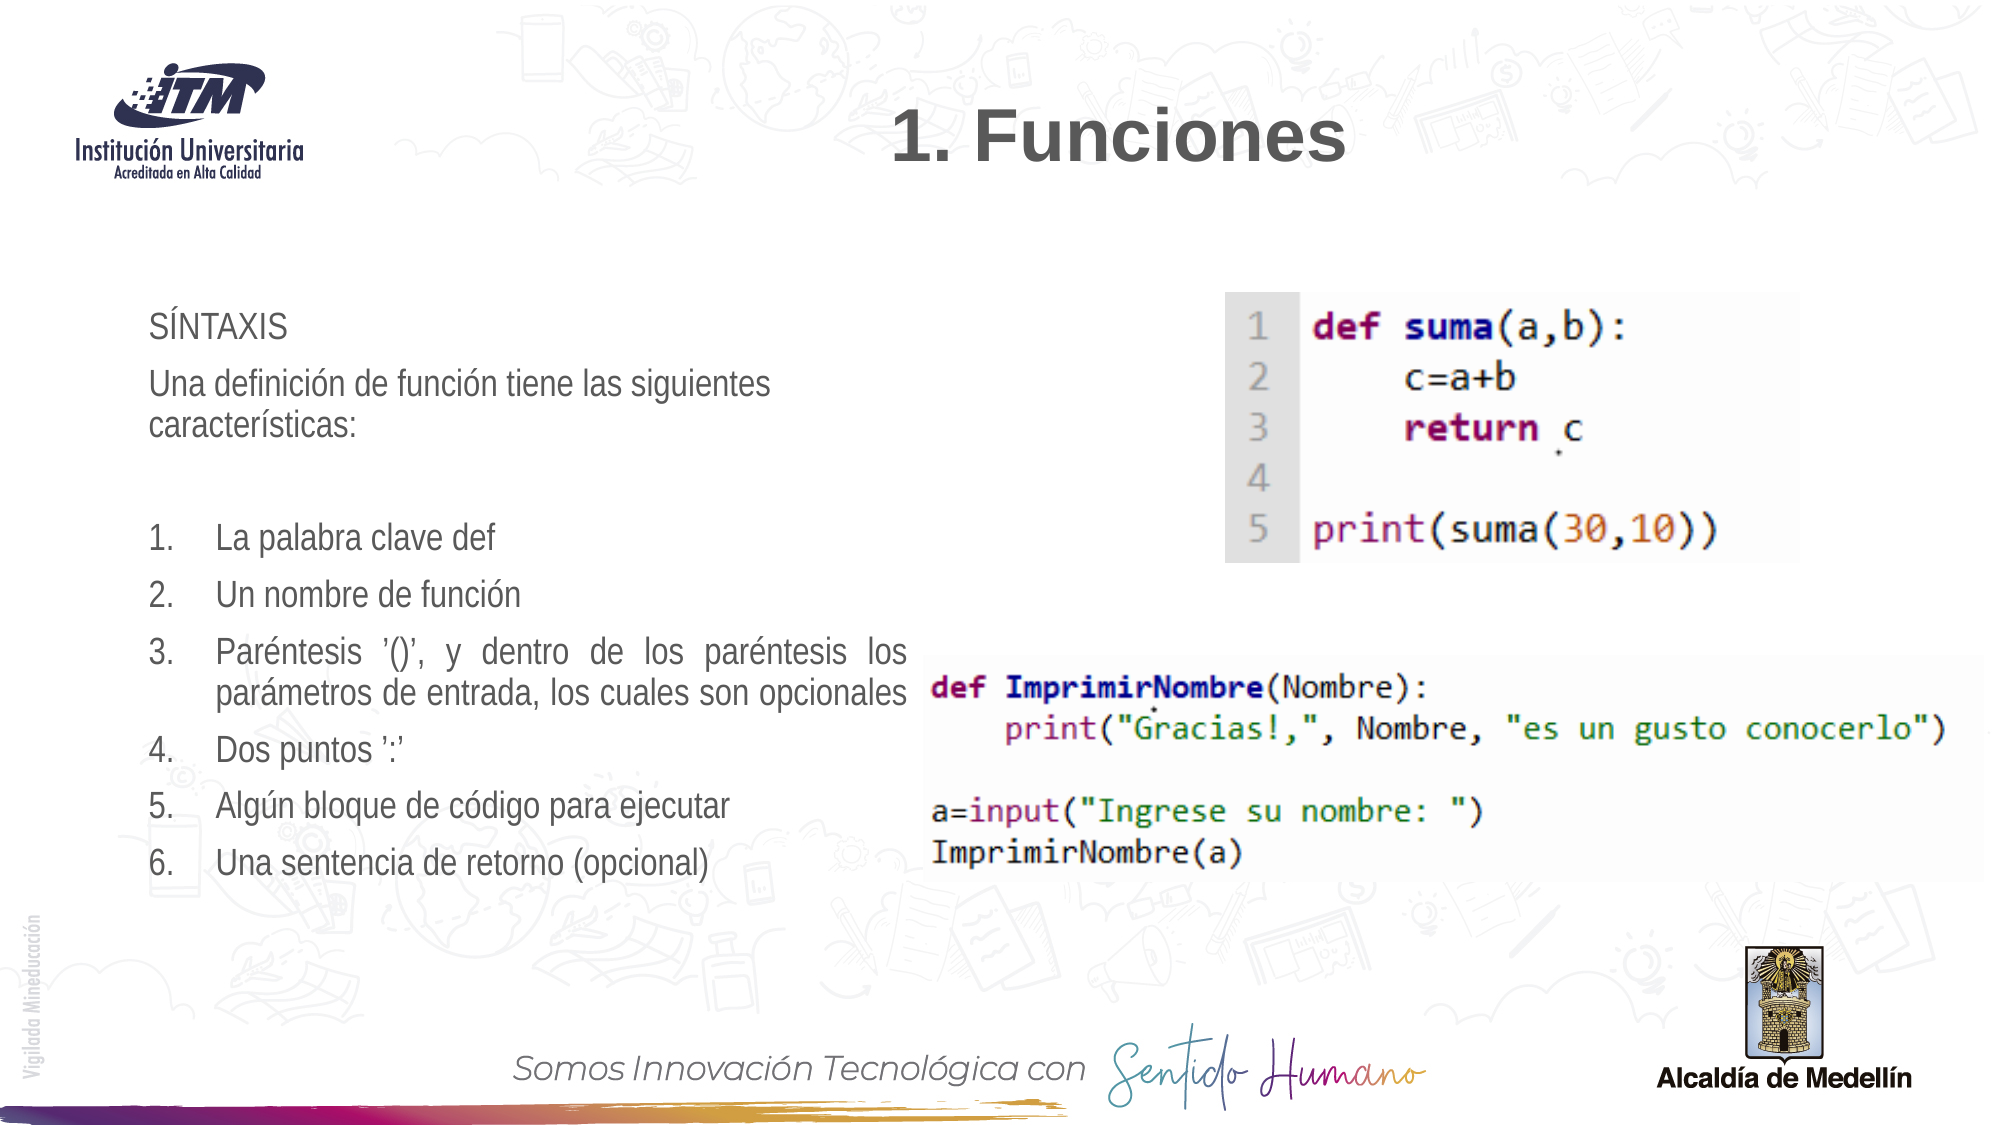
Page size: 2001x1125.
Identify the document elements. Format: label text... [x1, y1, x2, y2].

picture [0, 0, 2001, 1125]
list SÍNTAXIS Una definición de función tiene las siguientes características: La palabra clave def Un nombre de función Paréntesis ’()’, y dentro de los paréntesis los parámetros de entrada, los cuales son opcionales Dos puntos ’:’ Algún bloque de código para ejecutar Una sentencia de retorno (opcional) [133, 299, 924, 932]
title 1. Funciones [350, 67, 1889, 207]
